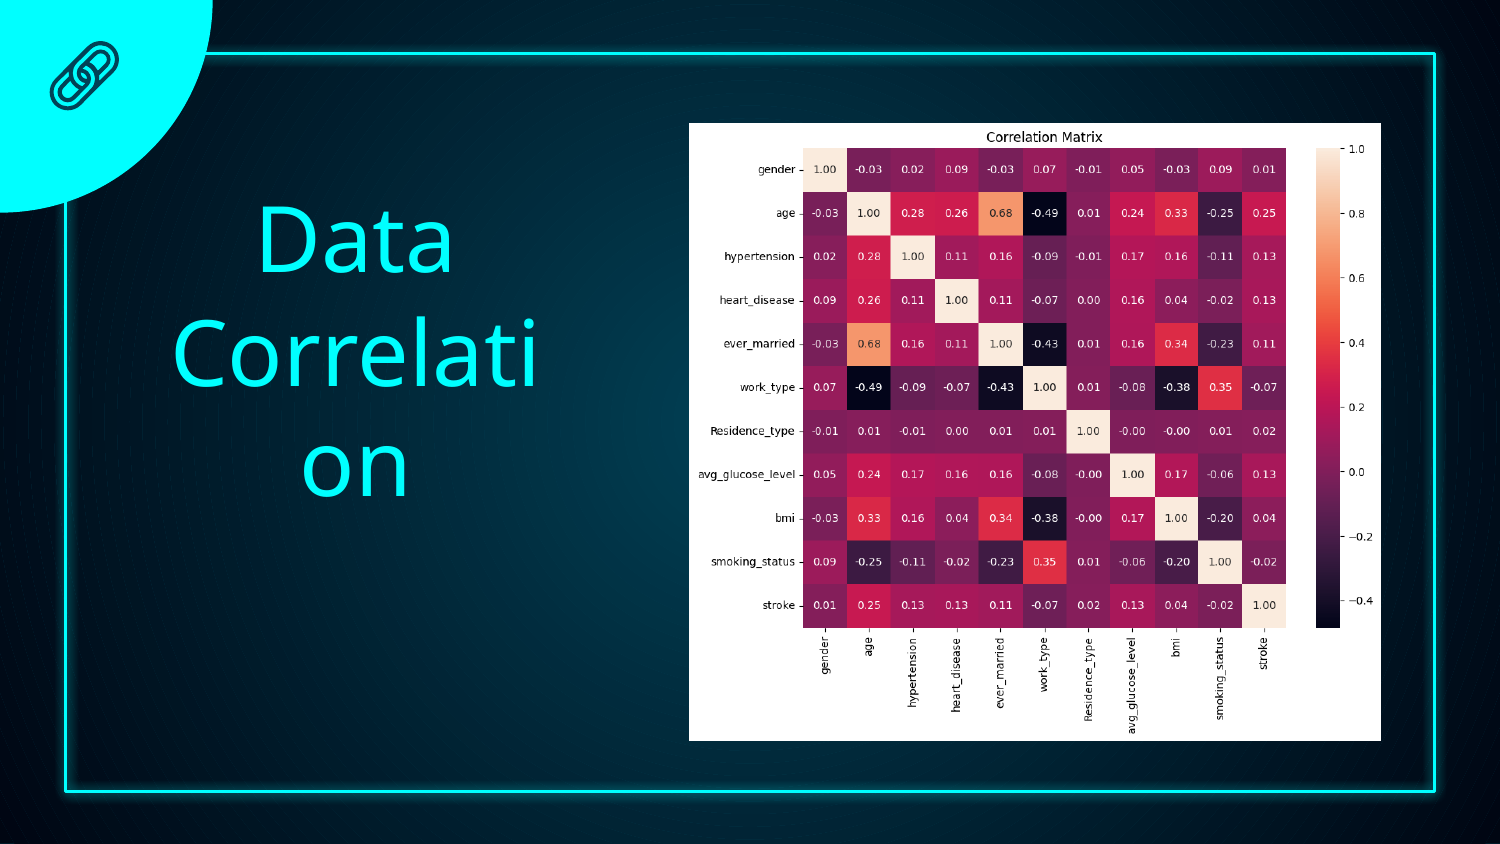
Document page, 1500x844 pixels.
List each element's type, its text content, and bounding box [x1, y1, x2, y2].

picture [690, 123, 1381, 742]
text_box [49, 41, 119, 111]
text_box [0, 0, 213, 213]
text_box Data Correlation [150, 442, 561, 530]
text_box [0, 0, 1500, 844]
